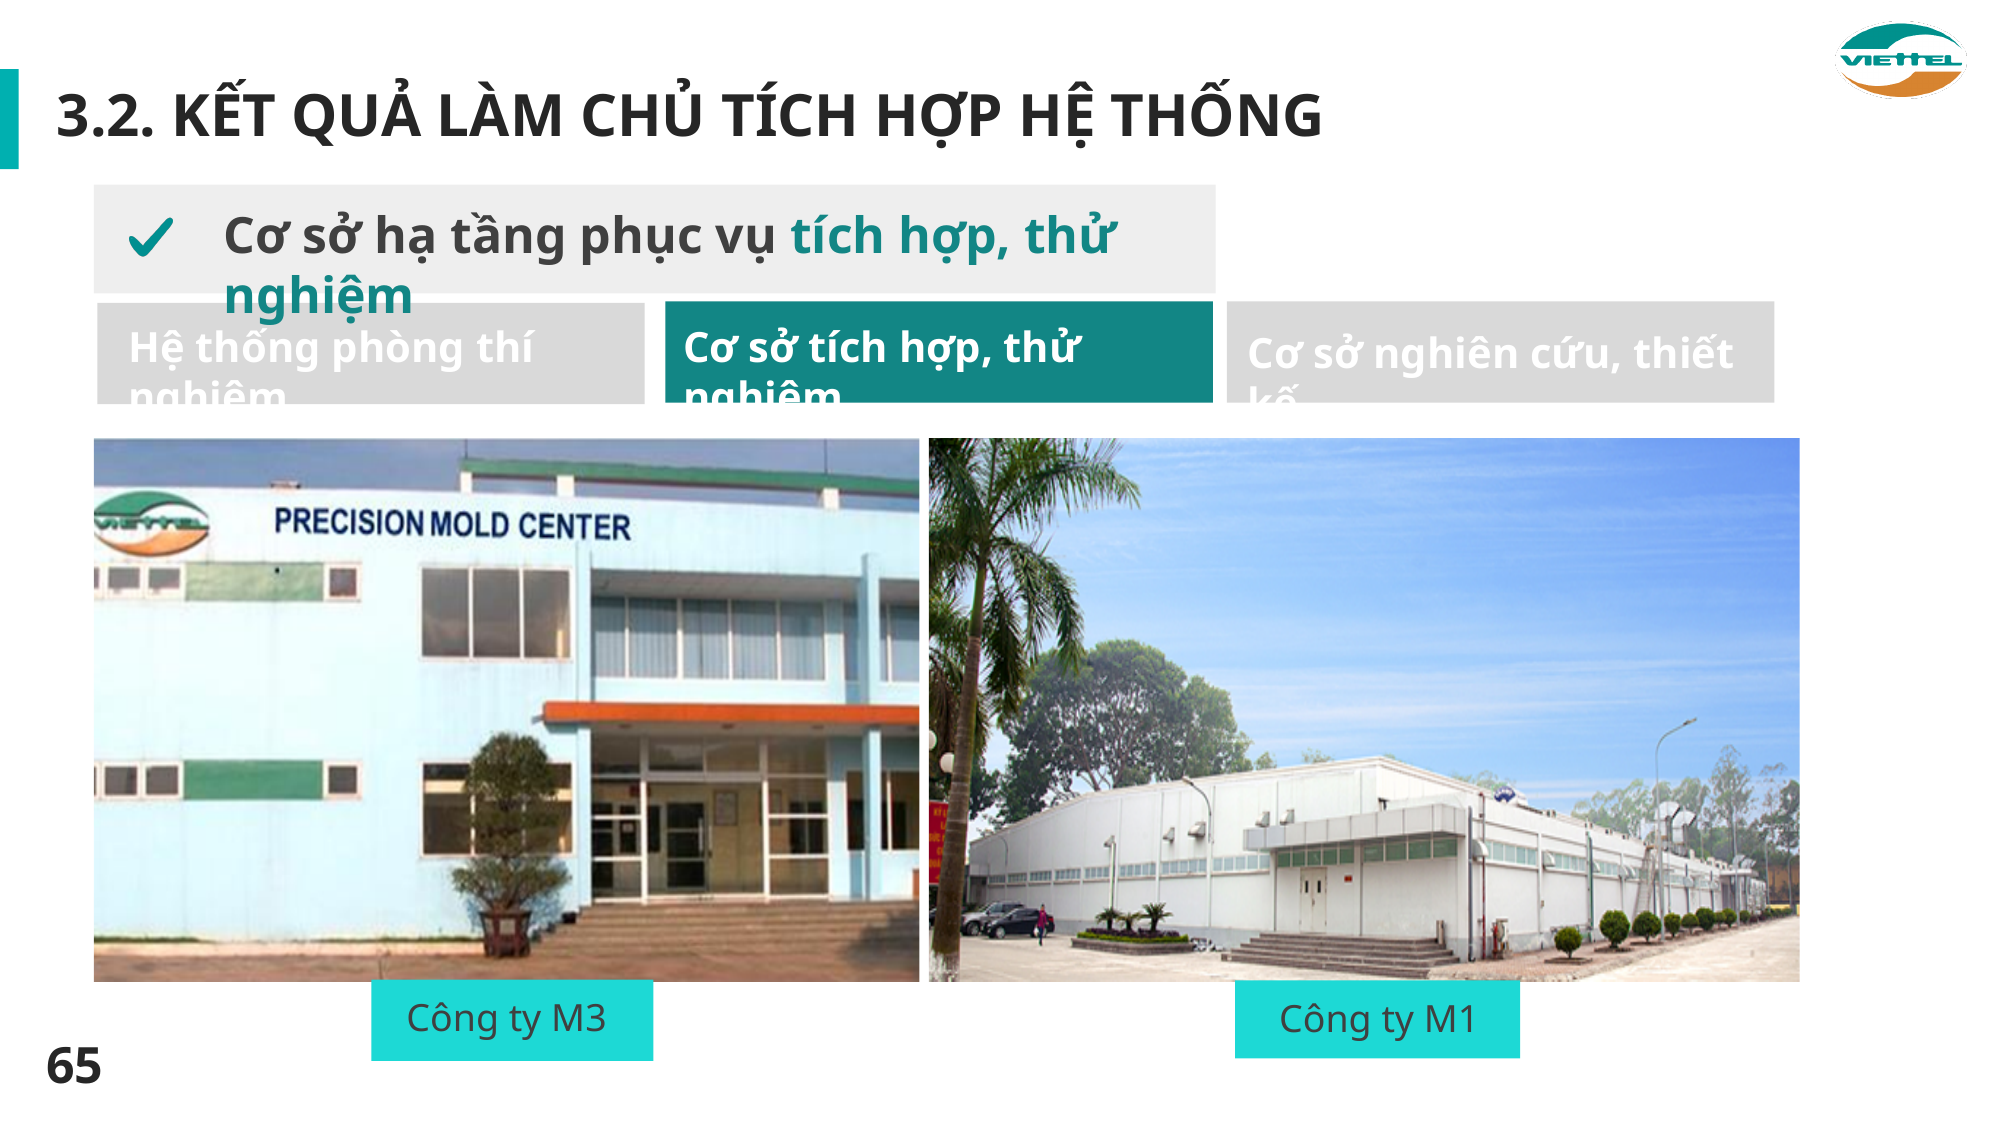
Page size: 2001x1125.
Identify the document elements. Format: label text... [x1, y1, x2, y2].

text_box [1234, 976, 1521, 1064]
text_box Hệ thống phòng thí nghiệm [76, 312, 692, 428]
text_box [346, 302, 369, 312]
text_box [96, 302, 227, 312]
text_box [93, 438, 920, 982]
text_box [317, 302, 325, 312]
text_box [235, 979, 779, 1061]
picture [1835, 21, 1967, 99]
text_box [376, 302, 386, 312]
text_box [266, 302, 277, 308]
text_box [299, 302, 310, 312]
text_box [393, 302, 403, 312]
text_box [252, 302, 263, 312]
text_box [1226, 300, 1775, 319]
text_box 3.2. KẾT QUẢ LÀM CHỦ TÍCH HỢP HỆ THỐNG [42, 70, 1682, 156]
text_box [234, 302, 245, 312]
text_box Cơ sở tích hợp, thử nghiệm [692, 312, 1247, 428]
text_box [93, 184, 1216, 294]
text_box [0, 68, 20, 170]
text_box [664, 300, 1214, 312]
text_box [284, 302, 292, 312]
text_box [410, 302, 646, 312]
text_box Cơ sở nghiên cứu, thiết kế [1196, 319, 1811, 435]
text_box [928, 438, 1800, 982]
text_box 65 [22, 1025, 127, 1101]
text_box [332, 302, 344, 312]
